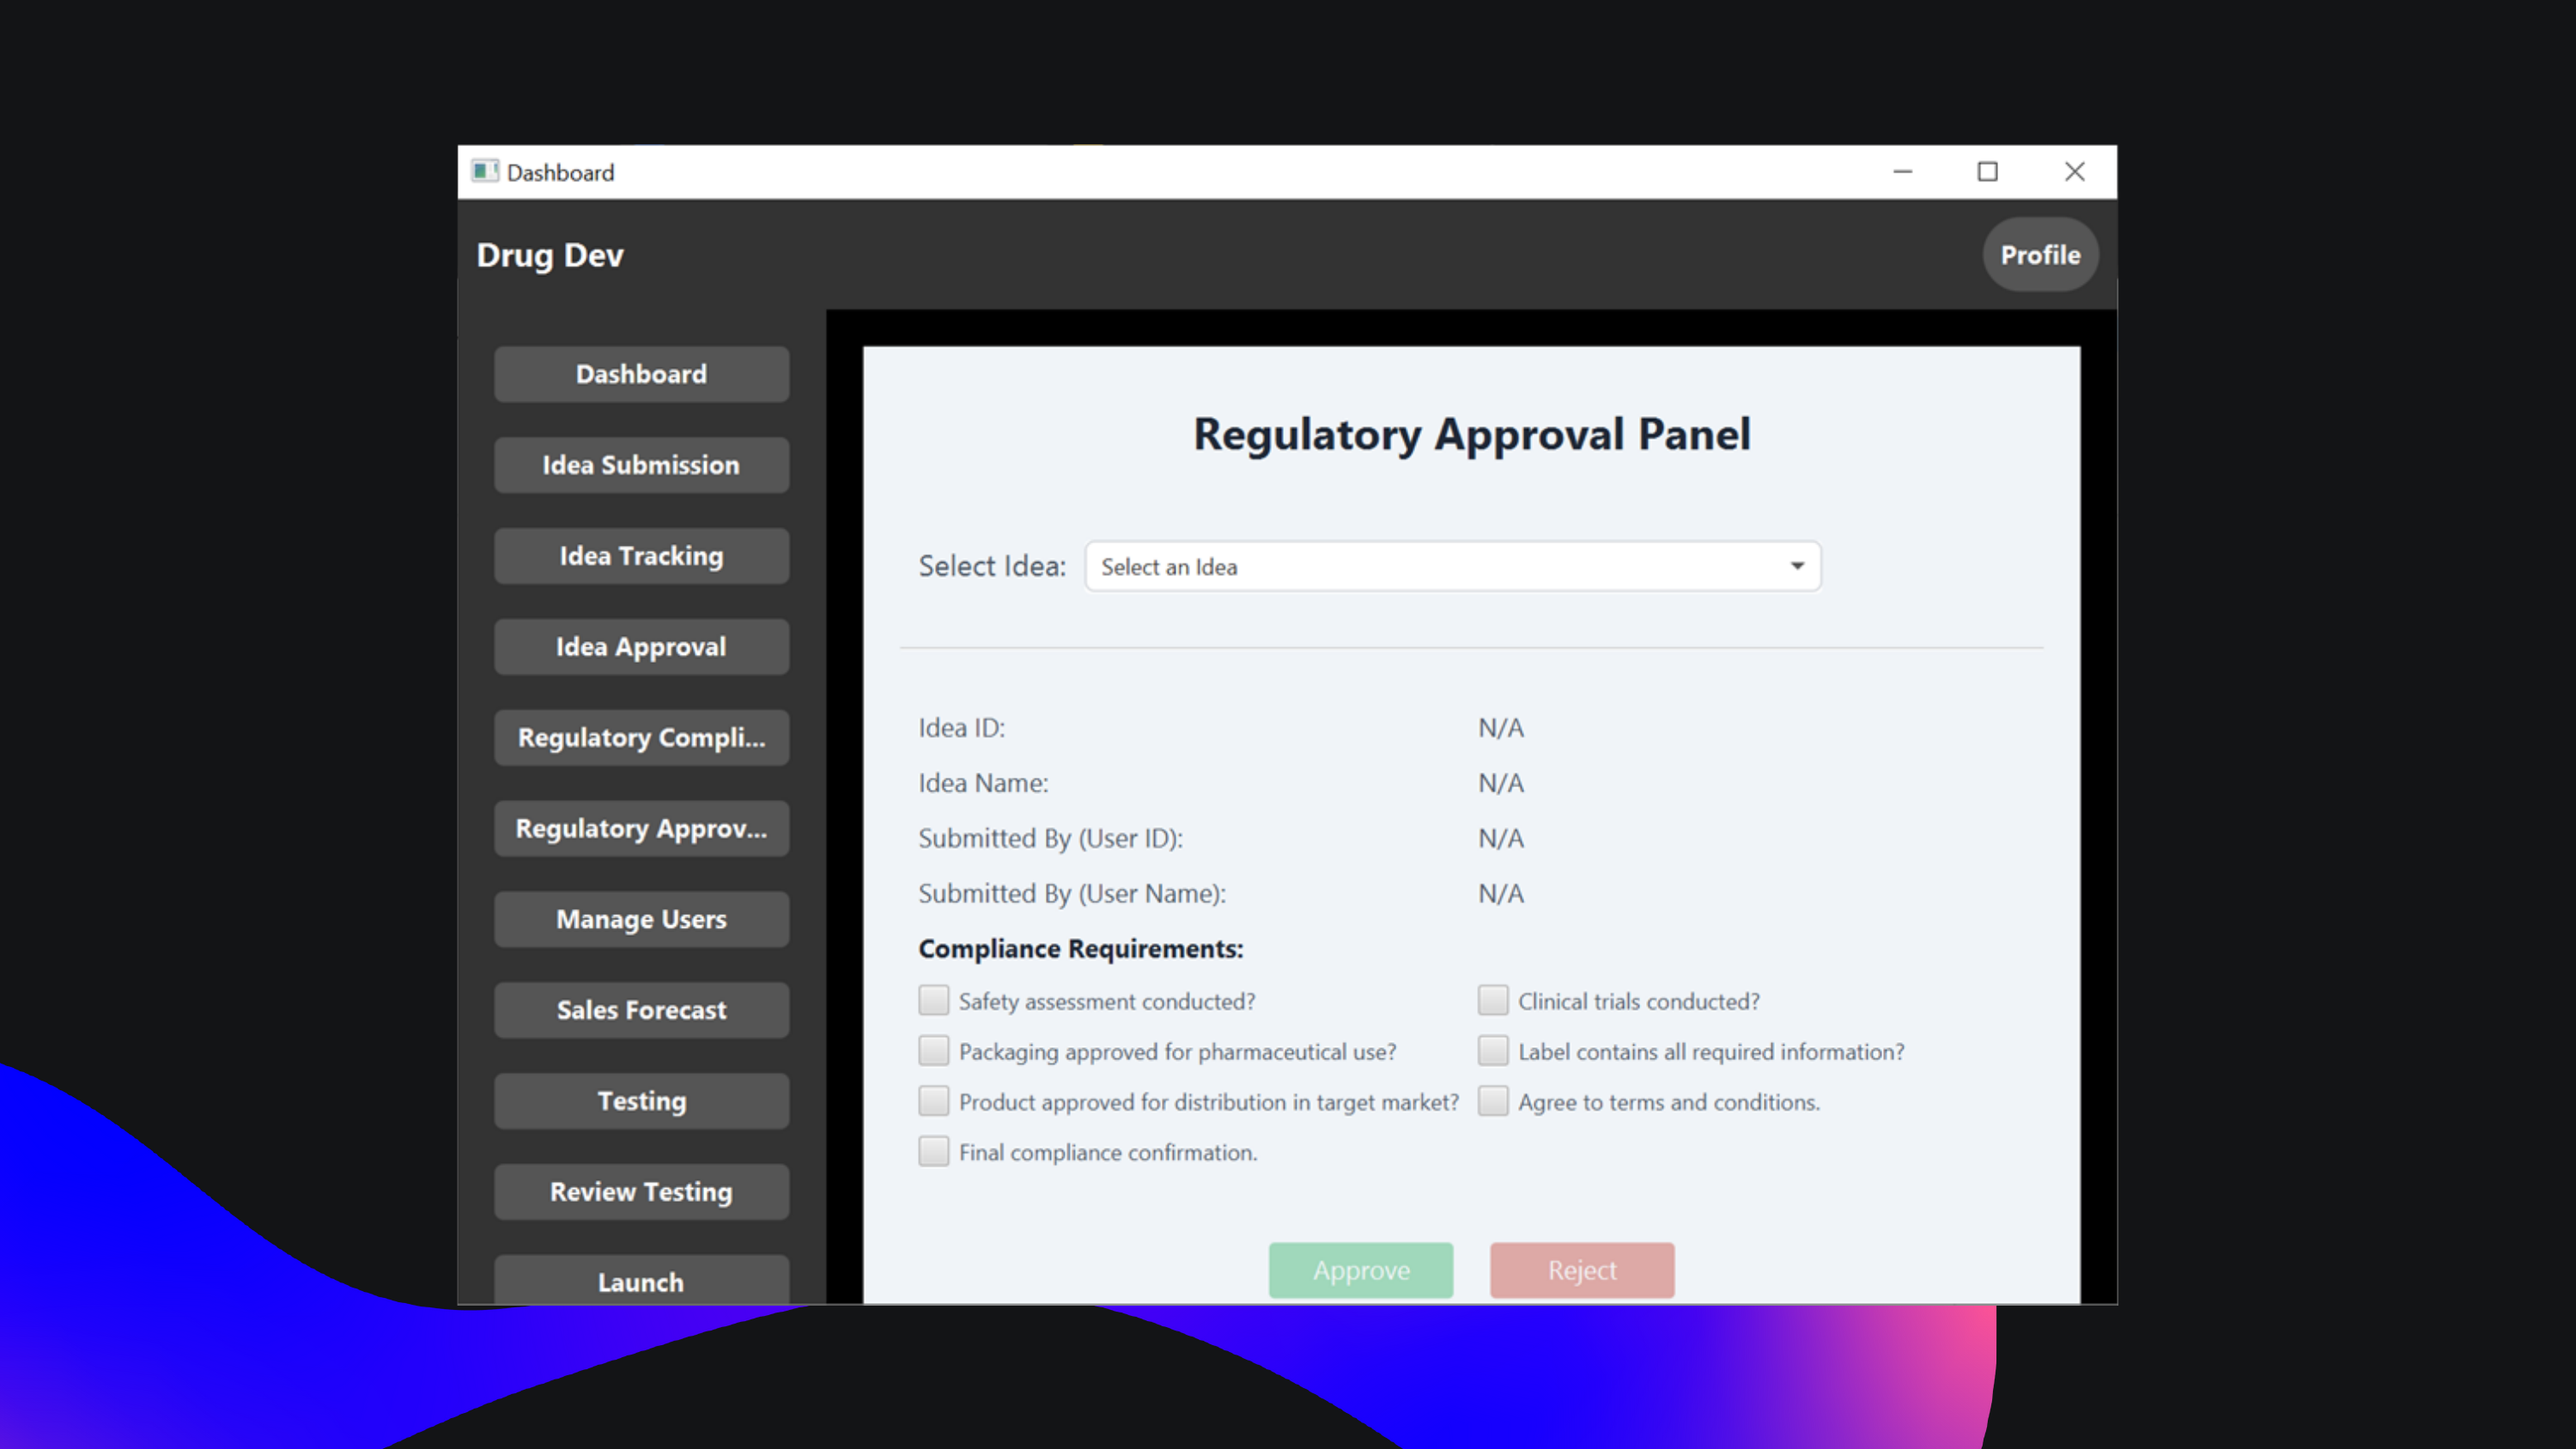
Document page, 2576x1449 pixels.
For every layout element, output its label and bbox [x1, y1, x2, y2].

text_box [457, 144, 2119, 1306]
text_box [0, 855, 1997, 1449]
